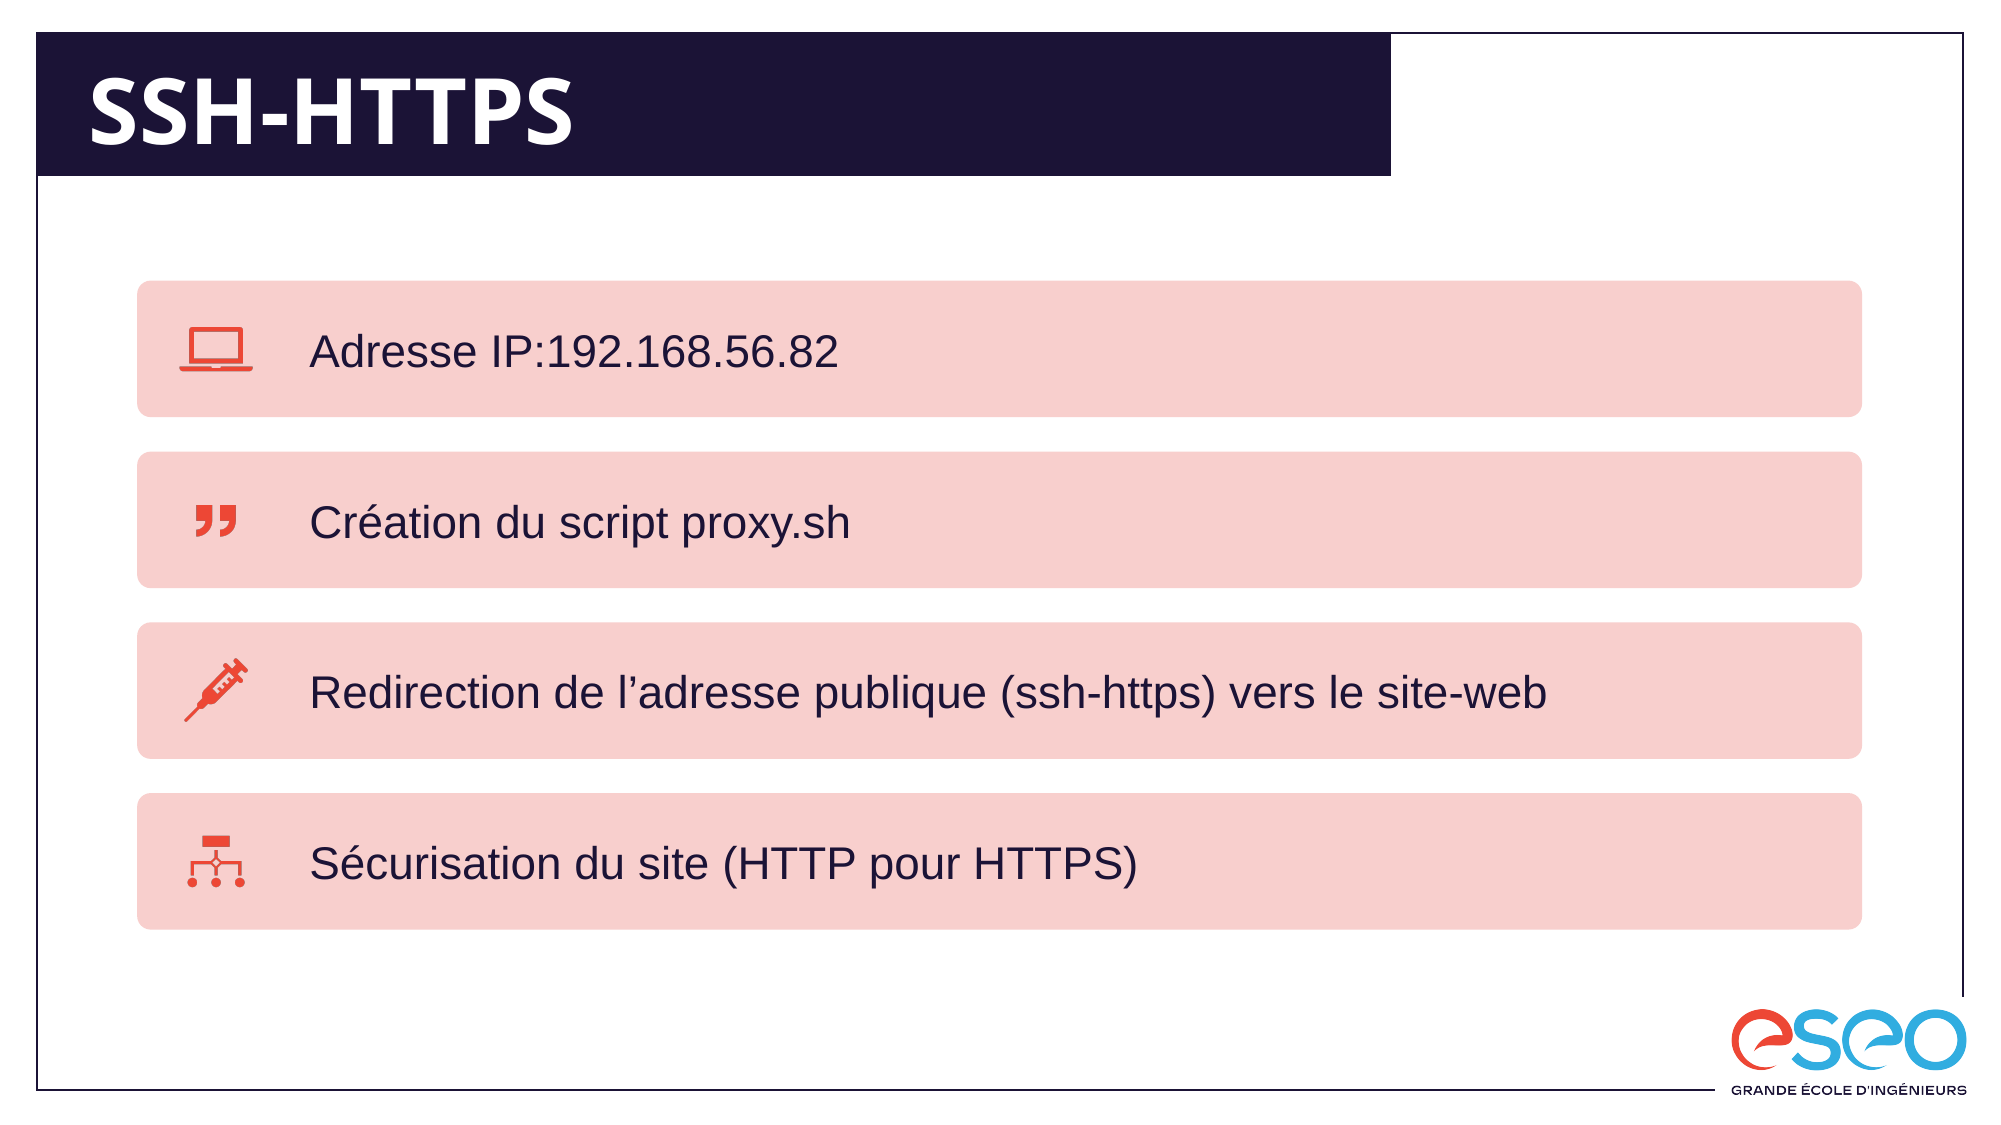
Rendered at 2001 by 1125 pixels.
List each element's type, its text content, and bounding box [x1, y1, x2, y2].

title SSH-HTTPS [74, 57, 1360, 177]
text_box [137, 280, 1863, 930]
picture [1670, 948, 2001, 1125]
